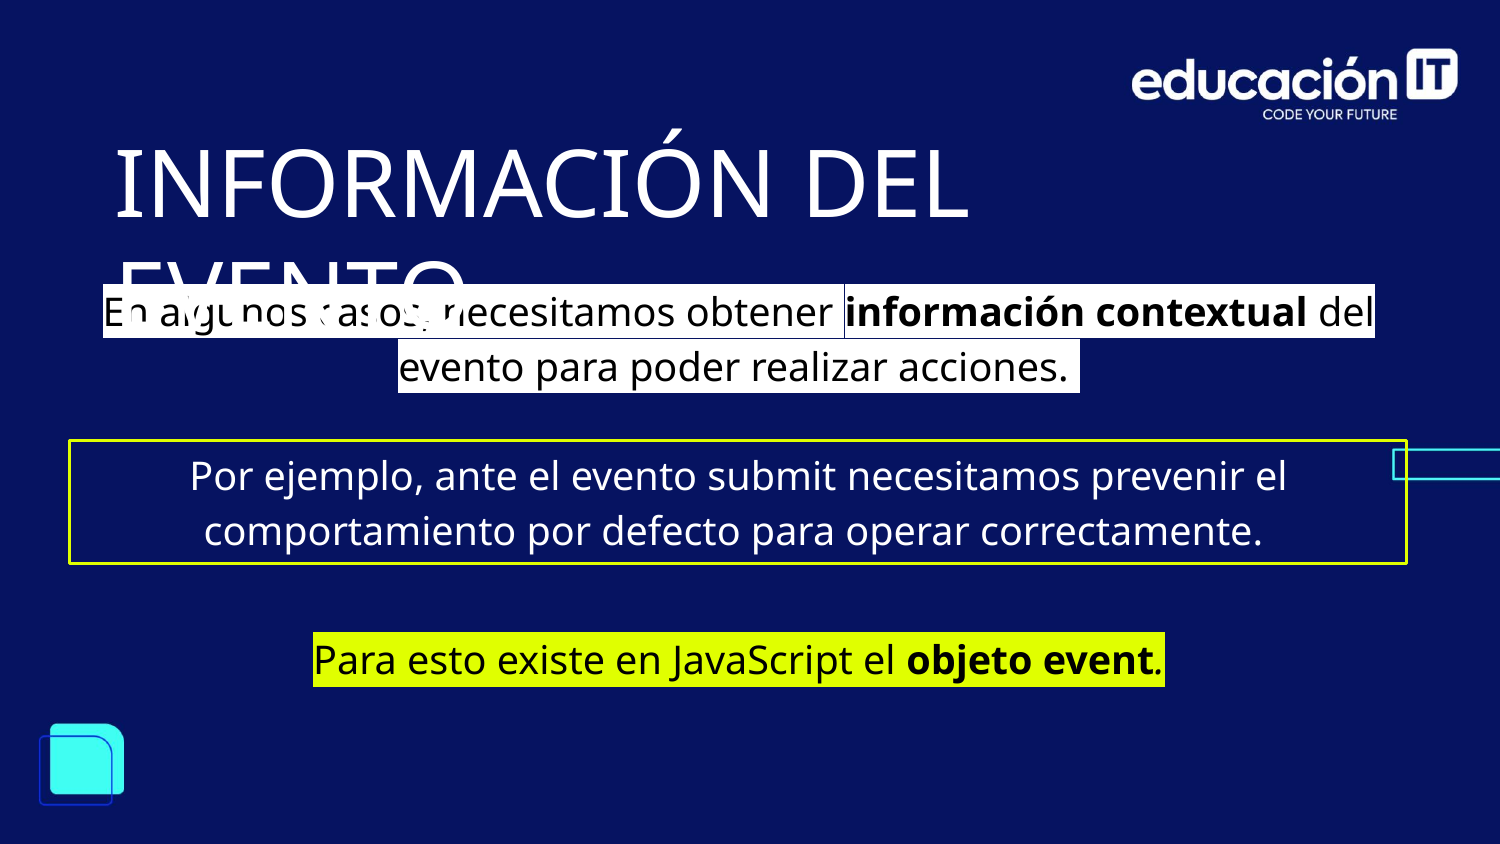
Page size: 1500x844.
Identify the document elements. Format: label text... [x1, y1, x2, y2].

text_box INFORMACIÓN DEL EVENTO [99, 108, 1279, 271]
text_box En algunos casos, necesitamos obtener información contextual del evento para poder realizar acciones. Por ejemplo, ante el evento submit necesitamos prevenir el comportamiento por defecto para operar correctamente. Para esto existe en JavaScript el objeto event. [52, 264, 1425, 697]
text_box [69, 440, 1407, 564]
picture [0, 0, 1500, 844]
